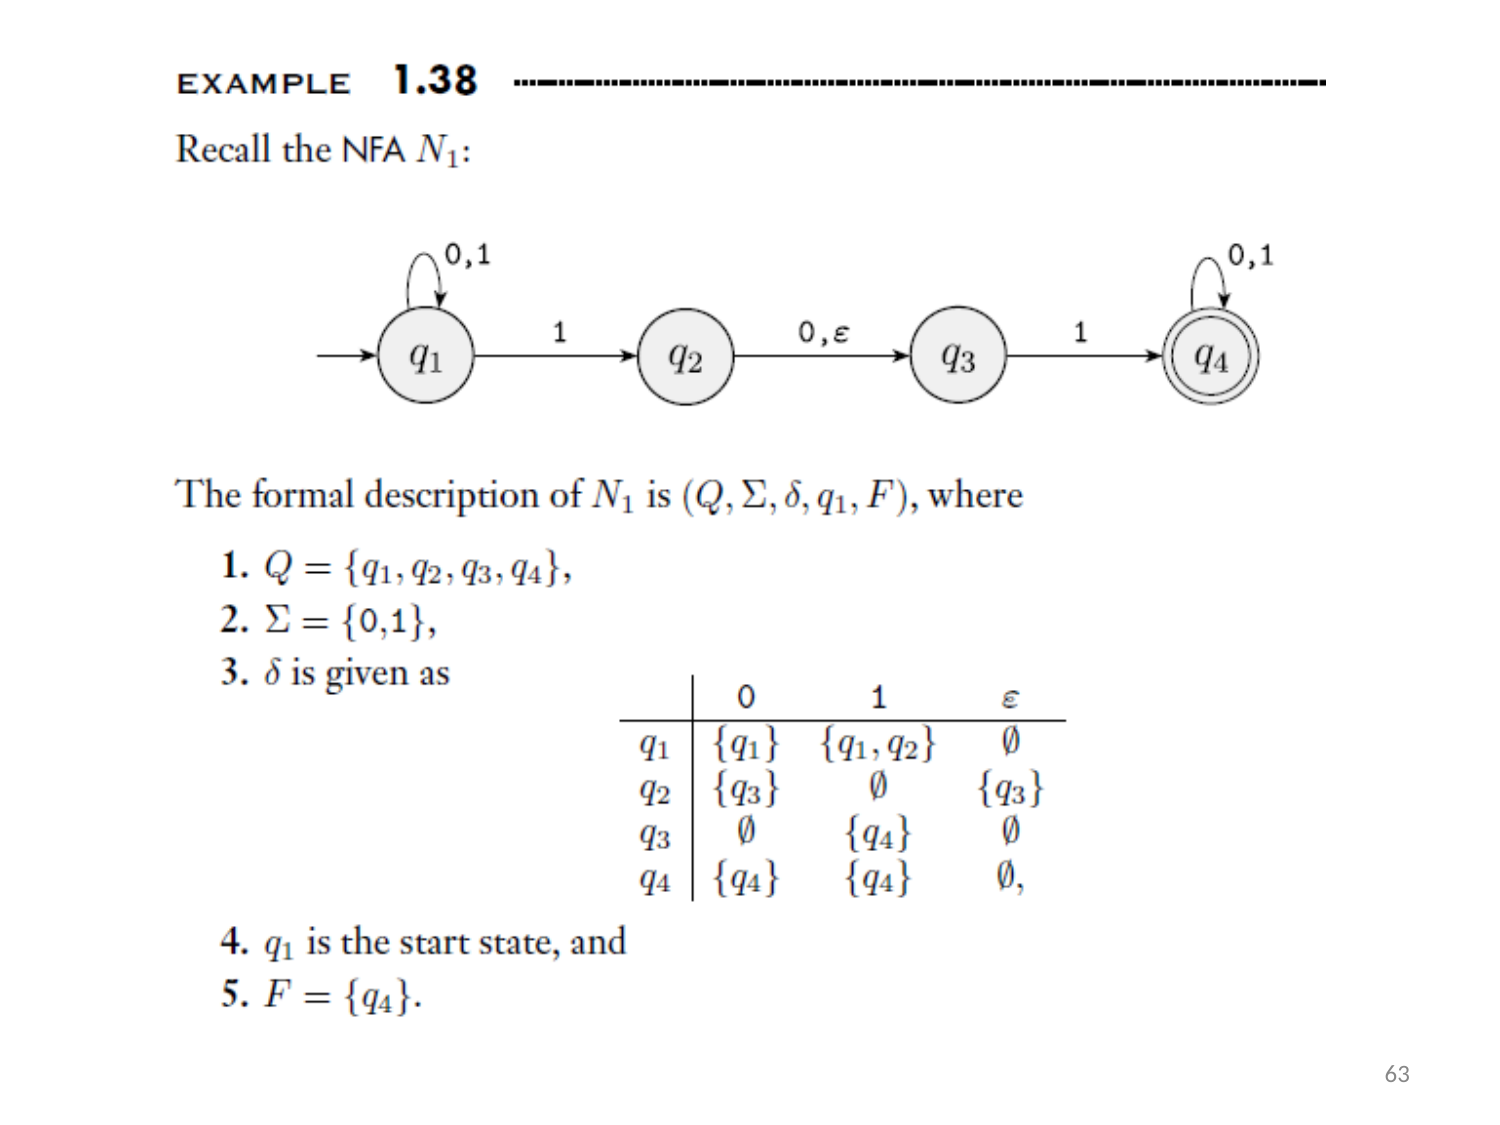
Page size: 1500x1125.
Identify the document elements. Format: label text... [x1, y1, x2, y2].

picture [149, 53, 1326, 1051]
slide_number ‹#› [1074, 1042, 1425, 1103]
